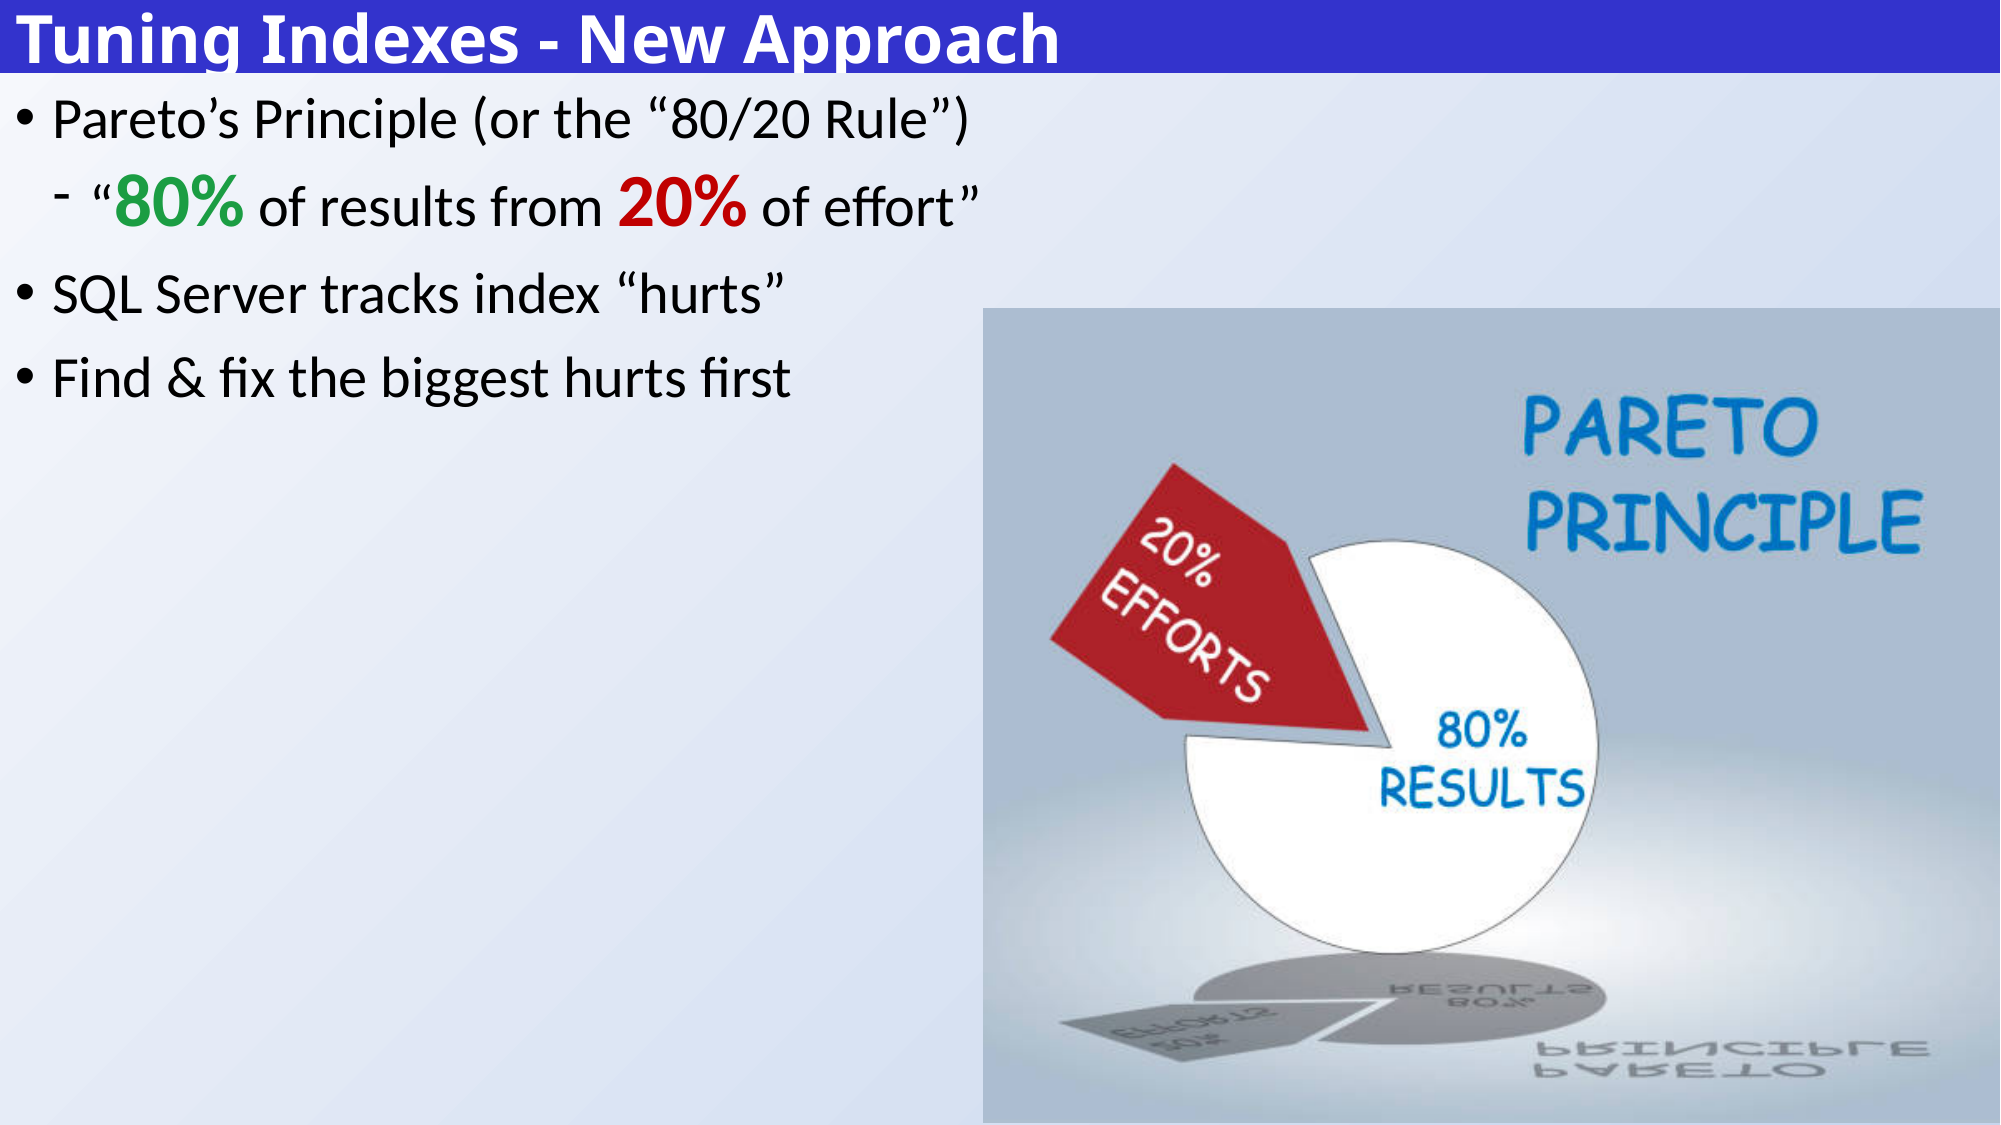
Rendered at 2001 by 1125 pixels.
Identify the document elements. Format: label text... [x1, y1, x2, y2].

picture [983, 308, 2000, 1123]
list Pareto’s Principle (or the “80/20 Rule”) “80% of results from 20% of effort” SQL Server tracks index “hurts” Find & fix the biggest hurts first [0, 73, 2000, 1125]
title Tuning Indexes - New Approach [0, 0, 2000, 73]
